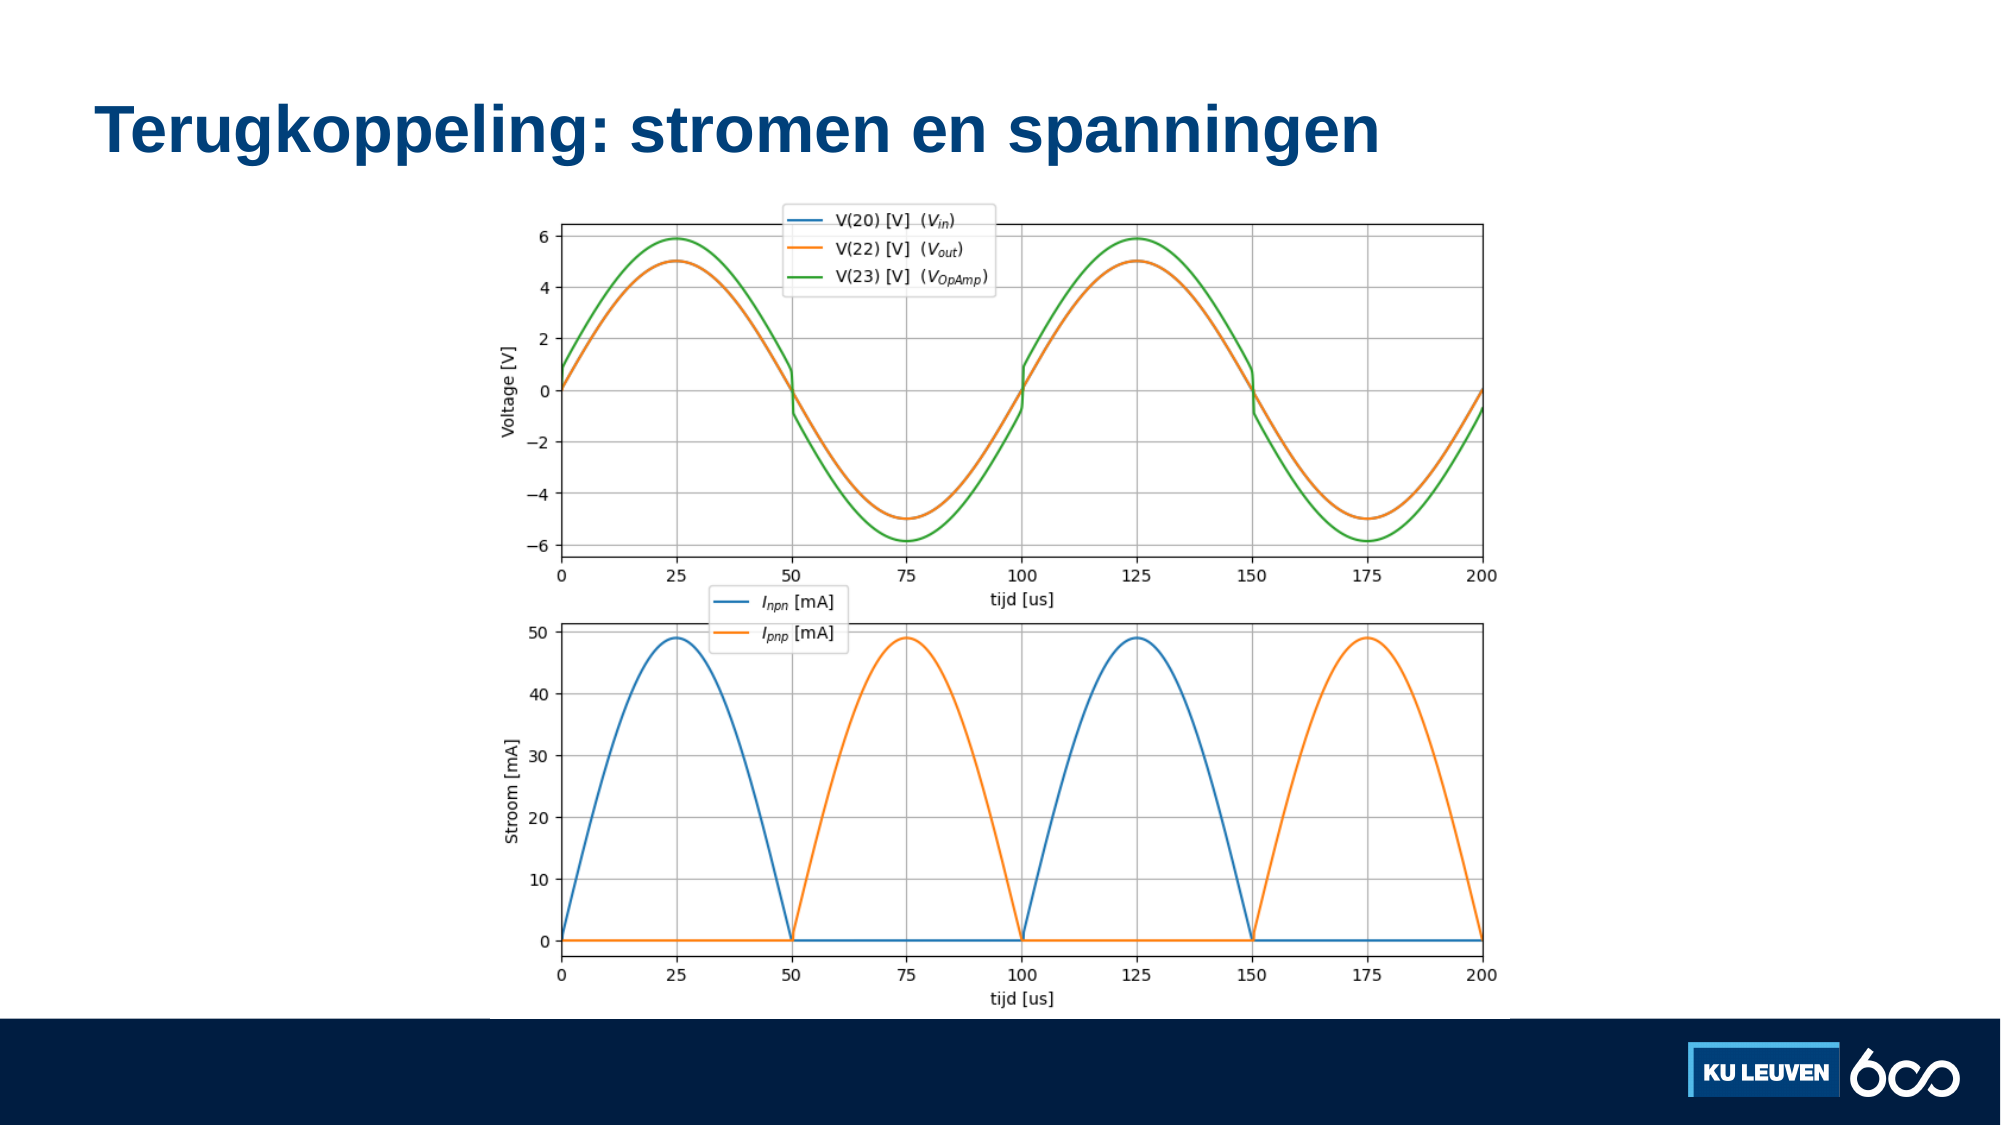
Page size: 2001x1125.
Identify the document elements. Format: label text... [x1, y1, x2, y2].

title Terugkoppeling: stromen en spanningen [94, 94, 1900, 186]
picture [490, 193, 1510, 1019]
picture [1688, 1042, 1960, 1097]
